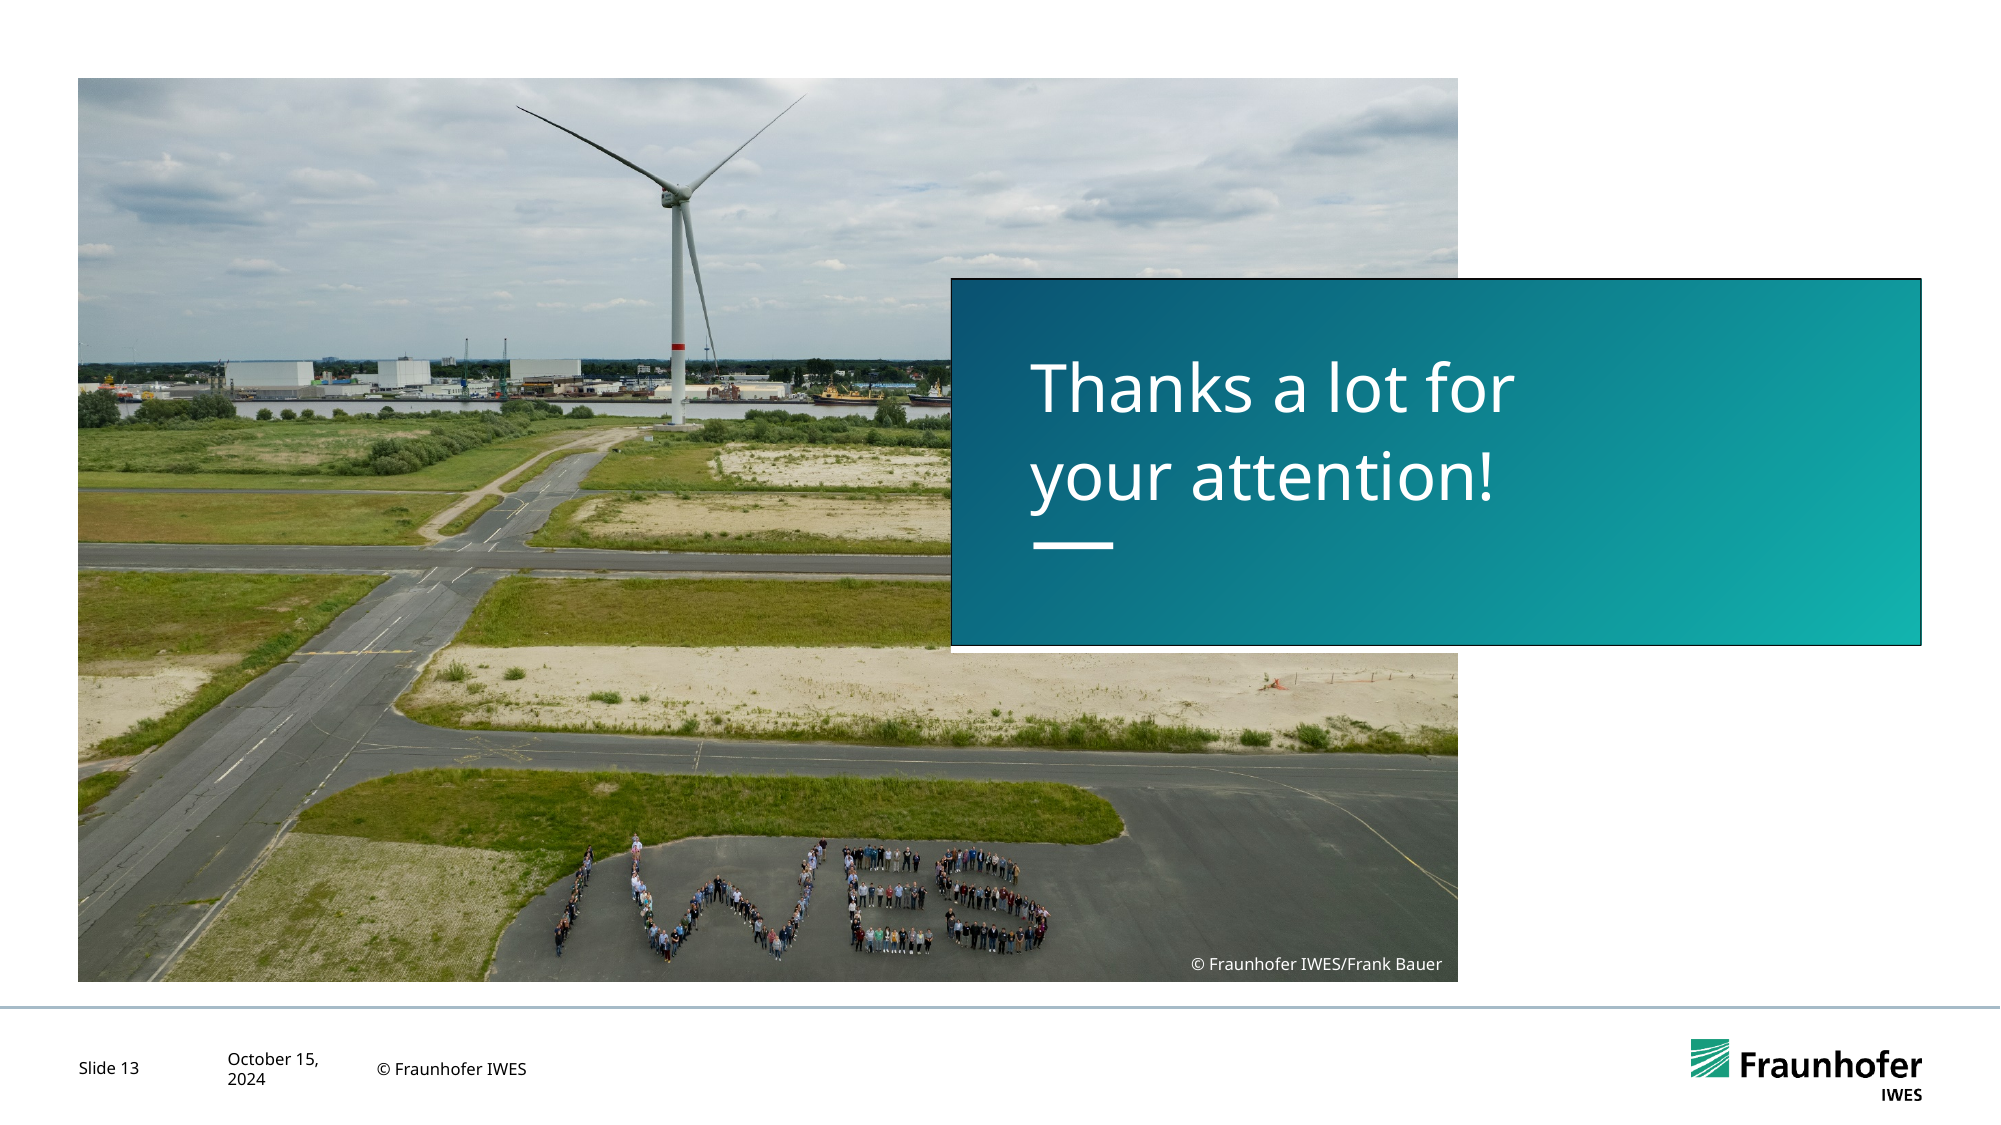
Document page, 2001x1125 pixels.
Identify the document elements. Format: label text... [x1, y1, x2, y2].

picture [1691, 1039, 1922, 1101]
text_box [1458, 646, 1922, 654]
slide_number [227, 1059, 346, 1080]
footer © Fraunhofer IWES [376, 1059, 862, 1080]
picture [78, 78, 1458, 982]
text_box Thanks a lot for your attention! — [1458, 278, 1922, 646]
slide_number Slide 13 [78, 1059, 197, 1080]
